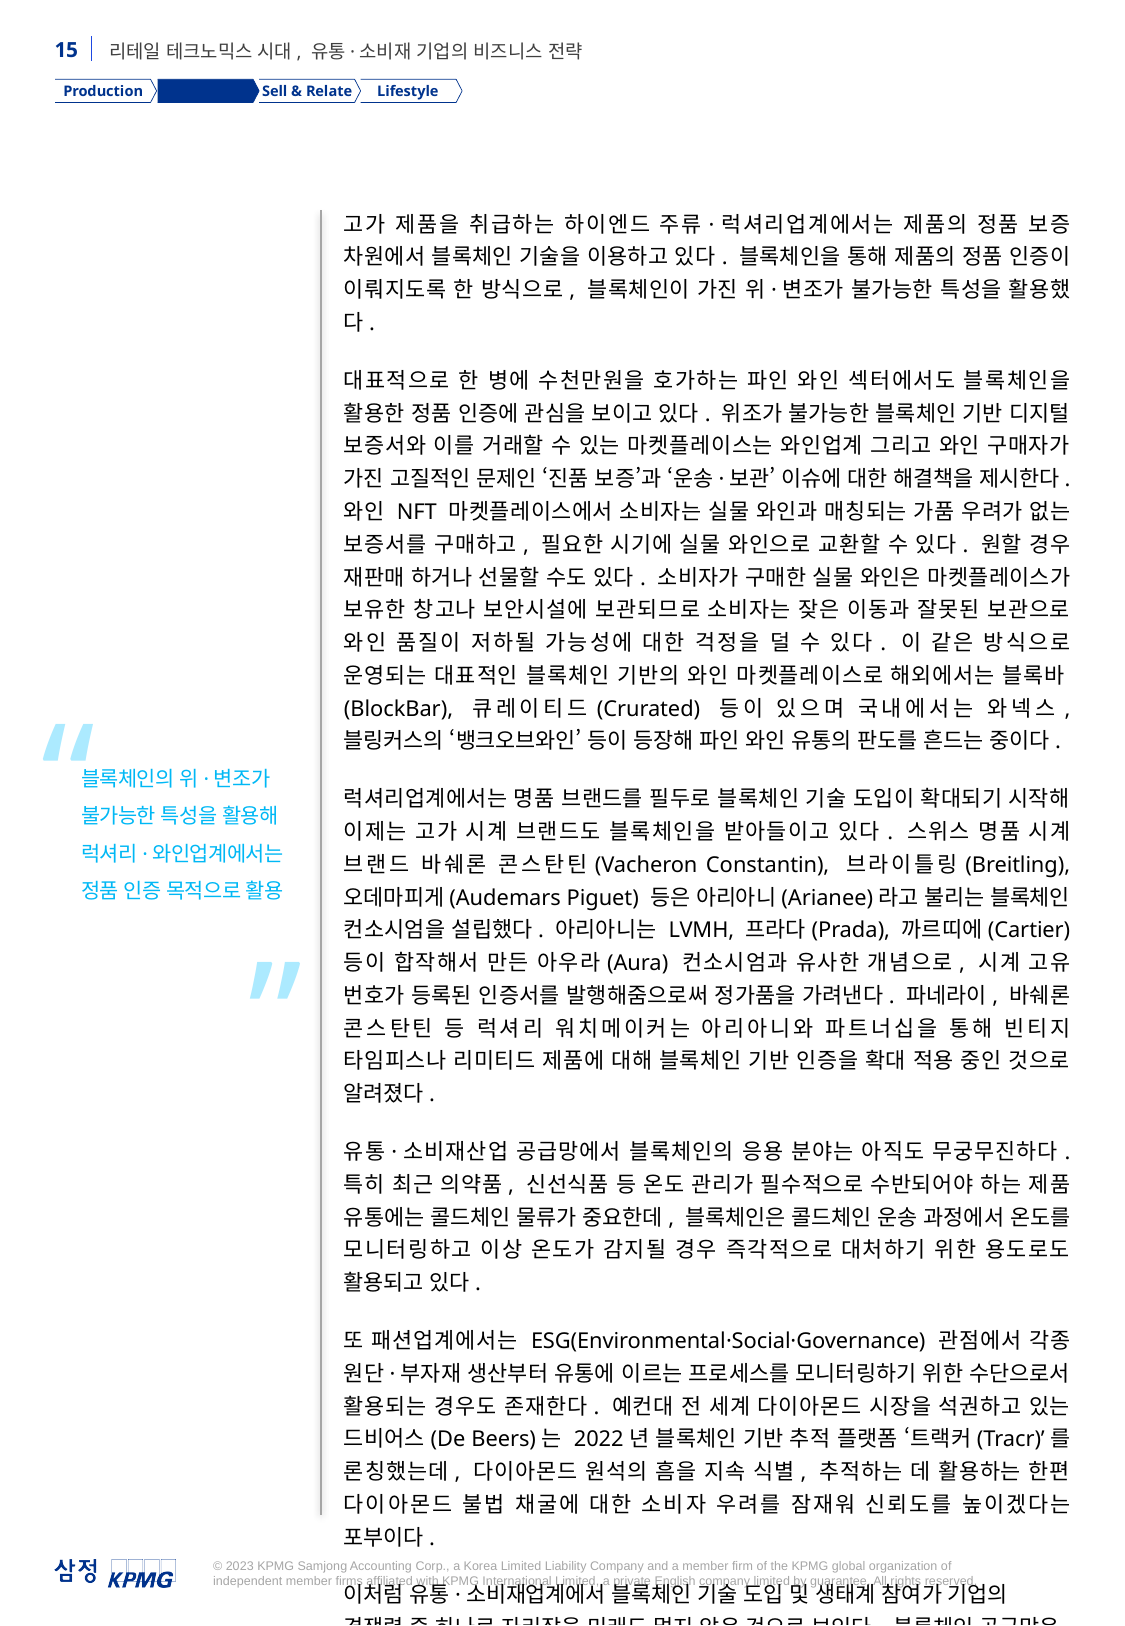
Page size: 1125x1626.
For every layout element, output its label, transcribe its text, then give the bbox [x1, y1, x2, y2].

picture [54, 1559, 176, 1588]
text_box 고가 제품을 취급하는 하이엔드 주류·럭셔리업계에서는 제품의 정품 보증 차원에서 블록체인 기술을 이용하고 있다. 블록체인을 통해 제품의 정품 인증이 이뤄지도록 한 방식으로, 블록체인이 가진 위·변조가 불가능한 특성을 활용했다. 대표적으로 한 병에 수천만원을 호가하는 파인 와인 섹터에서도 블록체인을 활용한 정품 인증에 관심을 보이고 있다. 위조가 불가능한 블록체인 기반 디지털 보증서와 이를 거래할 수 있는 마켓플레이스는 와인업계 그리고 와인 구매자가 가진 고질적인 문제인 ‘진품 보증’과 ‘운송·보관’ 이슈에 대한 해결책을 제시한다. 와인 NFT 마켓플레이스에서 소비자는 실물 와인과 매칭되는 가품 우려가 없는 보증서를 구매하고, 필요한 시기에 실물 와인으로 교환할 수 있다. 원할 경우 재판매 하거나 선물할 수도 있다. 소비자가 구매한 실물 와인은 마켓플레이스가 보유한 창고나 보안시설에 보관되므로 소비자는 잦은 이동과 잘못된 보관으로 와인 품질이 저하될 가능성에 대한 걱정을 덜 수 있다. 이 같은 방식으로 운영되는 대표적인 블록체인 기반의 와인 마켓플레이스로 해외에서는 블록바(BlockBar), 큐레이티드(Crurated) 등이 있으며 국내에서는 와넥스, 블링커스의 ‘뱅크오브와인’ 등이 등장해 파인 와인 유통의 판도를 흔드는 중이다. 럭셔리업계에서는 명품 브랜드를 필두로 블록체인 기술 도입이 확대되기 시작해 이제는 고가 시계 브랜드도 블록체인을 받아들이고 있다. 스위스 명품 시계 브랜드 바쉐론 콘스탄틴(Vacheron Constantin), 브라이틀링(Breitling), 오데마피게(Audemars Piguet) 등은 아리아니(Arianee)라고 불리는 블록체인 컨소시엄을 설립했다. 아리아니는 LVMH, 프라다(Prada), 까르띠에(Cartier) 등이 합작해서 만든 아우라(Aura) 컨소시엄과 유사한 개념으로, 시계 고유 번호가 등록된 인증서를 발행해줌으로써 정가품을 가려낸다. 파네라이, 바쉐론 콘스탄틴 등 럭셔리 워치메이커는 아리아니와 파트너십을 통해 빈티지 타임피스나 리미티드 제품에 대해 블록체인 기반 인증을 확대 적용 중인 것으로 알려졌다. 유통·소비재산업 공급망에서 블록체인의 응용 분야는 아직도 무궁무진하다. 특히 최근 의약품, 신선식품 등 온도 관리가 필수적으로 수반되어야 하는 제품 유통에는 콜드체인 물류가 중요한데, 블록체인은 콜드체인 운송 과정에서 온도를 모니터링하고 이상 온도가 감지될 경우 즉각적으로 대처하기 위한 용도로도 활용되고 있다. 또 패션업계에서는 ESG(Environmental·Social·Governance) 관점에서 각종 원단·부자재 생산부터 유통에 이르는 프로세스를 모니터링하기 위한 수단으로서 활용되는 경우도 존재한다. 예컨대 전 세계 다이아몬드 시장을 석권하고 있는 드비어스(De Beers)는 2022년 블록체인 기반 추적 플랫폼 ‘트랙커(Tracr)’를 론칭했는데, 다이아몬드 원석의 흠을 지속 식별, 추적하는 데 활용하는 한편 다이아몬드 불법 채굴에 대한 소비자 우려를 잠재워 신뢰도를 높이겠다는 포부이다. 이처럼 유통·소비재업계에서 블록체인 기술 도입 및 생태계 참여가 기업의 경쟁력 중 하나로 자리잡을 미래도 멀지 않은 것으로 보인다. 블록체인 공급망은 처음 등장했던 [343, 203, 1071, 1498]
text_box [54, 79, 463, 103]
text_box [26, 674, 316, 1013]
